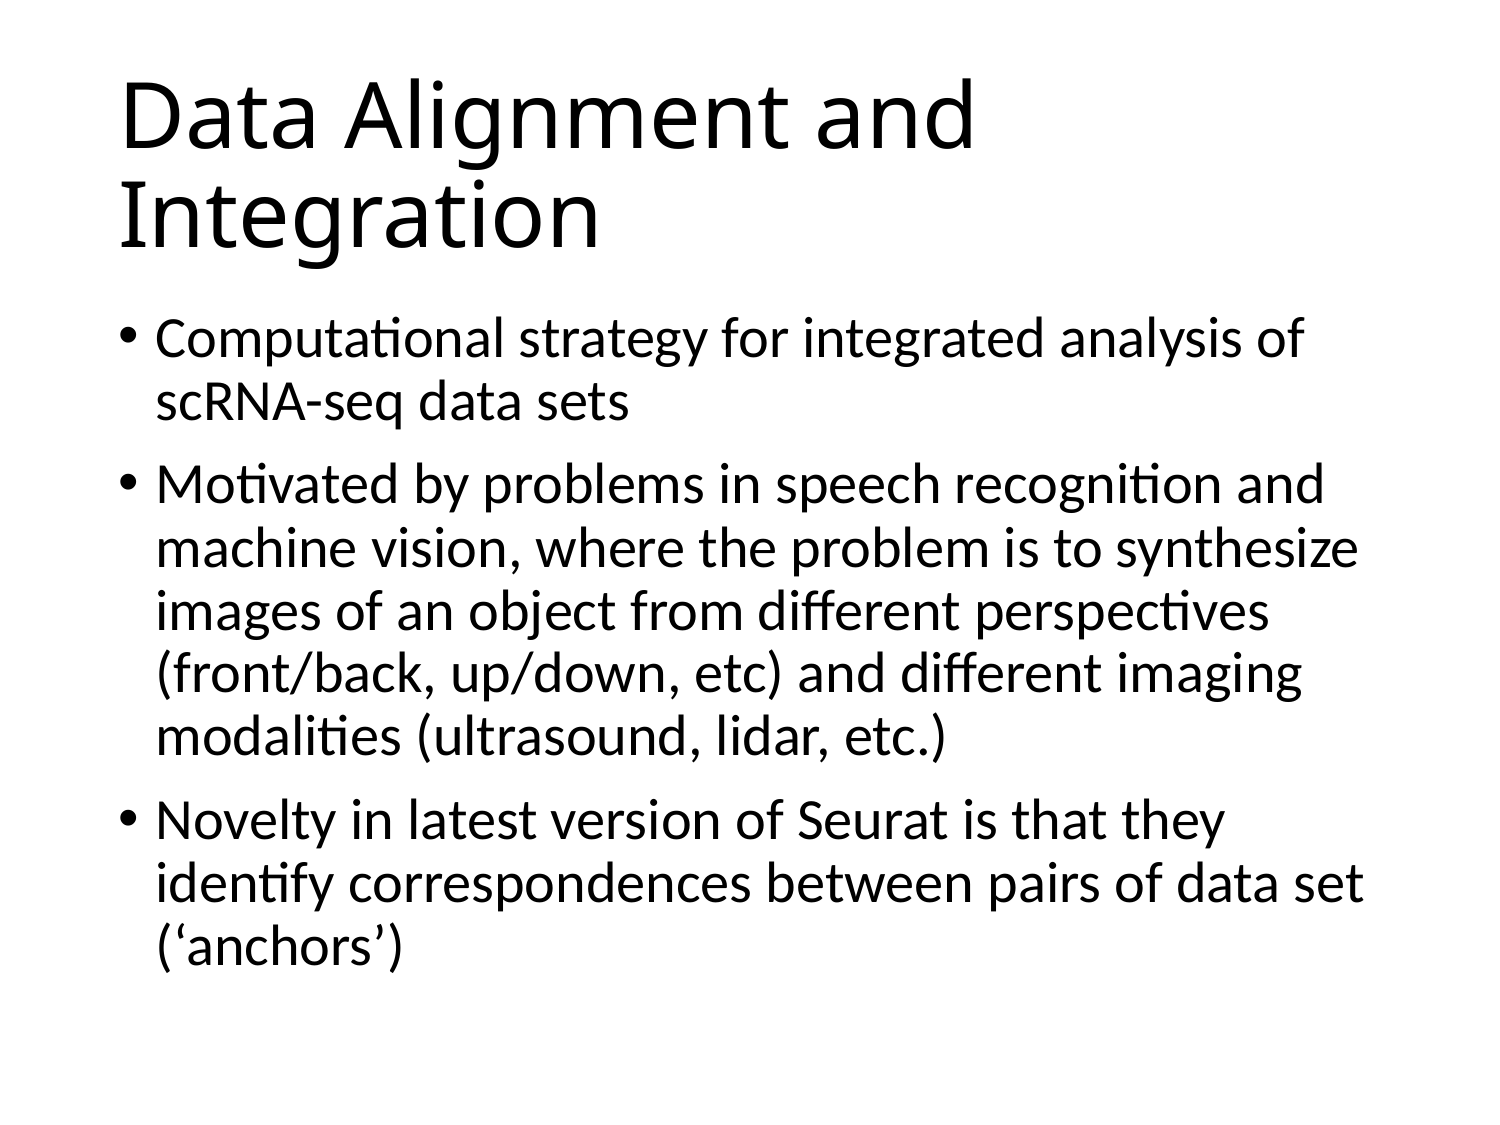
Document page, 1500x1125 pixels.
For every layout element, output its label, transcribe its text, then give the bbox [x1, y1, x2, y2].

title Data Alignment and Integration [103, 59, 1397, 278]
list Computational strategy for integrated analysis of scRNA-seq data sets Motivated by problems in speech recognition and machine vision, where the problem is to synthesize images of an object from different perspectives (front/back, up/down, etc) and different imaging modalities (ultrasound, lidar, etc.) Novelty in latest version of Seurat is that they identify correspondences between pairs of data set (‘anchors’) [103, 299, 1397, 1014]
